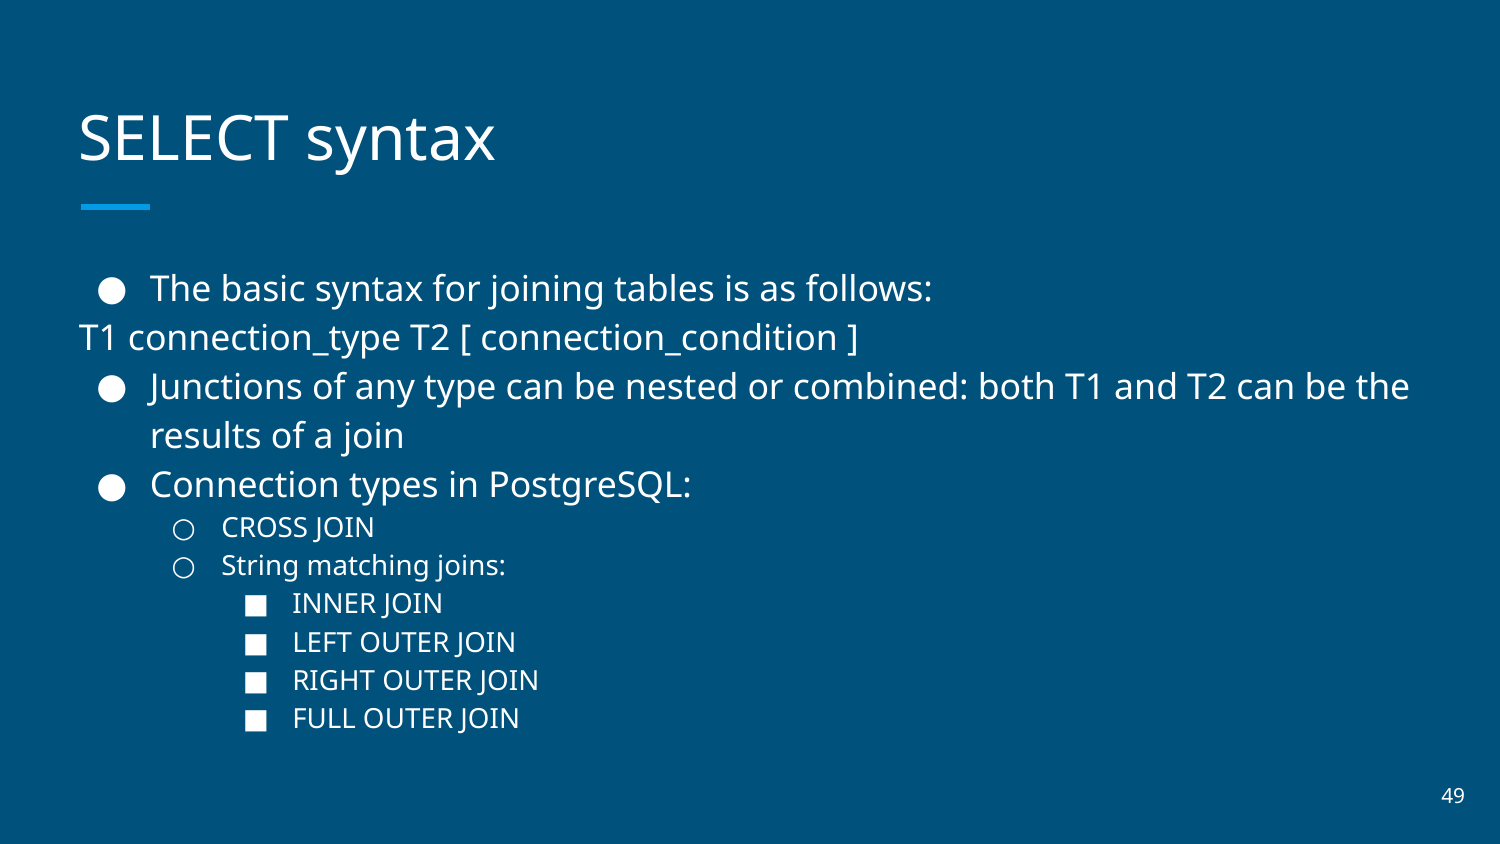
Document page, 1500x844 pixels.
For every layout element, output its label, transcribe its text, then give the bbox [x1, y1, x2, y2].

slide_number ‹#› [1389, 764, 1480, 830]
title SELECT syntax [63, 75, 1437, 188]
list The basic syntax for joining tables is as follows: T1 connection_type T2 [ connection_condition ] Junctions of any type can be nested or combined: both T1 and T2 can be the results of a join Connection types in PostgreSQL: CROSS JOIN String matching joins: INNER JOIN LEFT OUTER JOIN RIGHT OUTER JOIN FULL OUTER JOIN [63, 244, 1437, 750]
